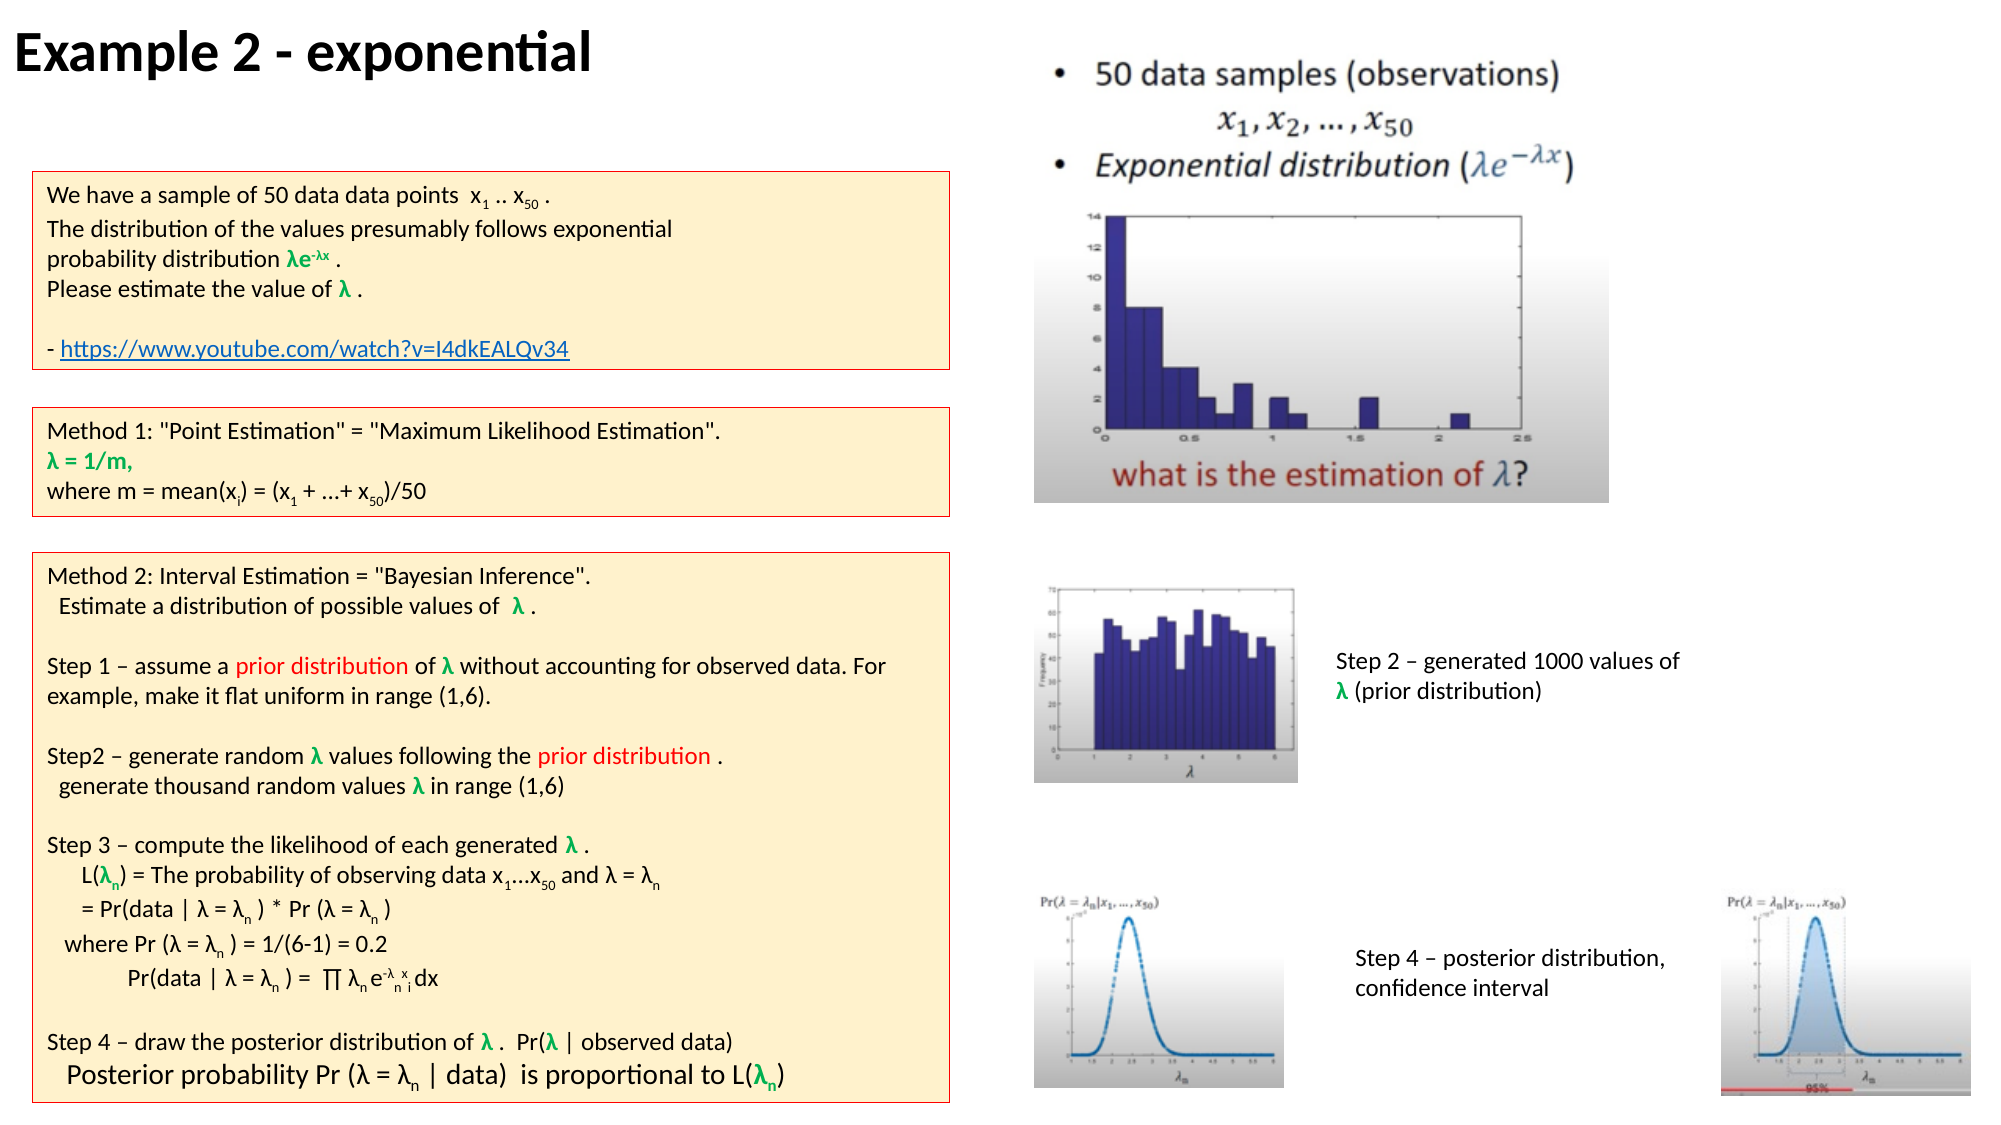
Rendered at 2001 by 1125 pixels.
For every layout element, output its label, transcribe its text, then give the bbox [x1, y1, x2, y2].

text_box Method 1: "Point Estimation" = "Maximum Likelihood Estimation". λ = 1/m, where m = mean(xi) = (x1 + ...+ x50)/50 [32, 407, 950, 517]
text_box We have a sample of 50 data data points x1 .. x50 . The distribution of the values presumably follows exponential probability distribution λe-λx . Please estimate the value of λ . - https://www.youtube.com/watch?v=I4dkEALQv34 [32, 171, 950, 370]
picture [1034, 887, 1284, 1088]
text_box Method 2: Interval Estimation = "Bayesian Inference". Estimate a distribution of possible values of λ . Step 1 – assume a prior distribution of λ without accounting for observed data. For example, make it flat uniform in range (1,6). Step2 – generate random λ values following the prior distribution . generate thousand random values λ in range (1,6) Step 3 – compute the likelihood of each generated λ . L(λn) = The probability of observing data x1...x50 and λ = λn = Pr(data | λ = λn ) * Pr (λ = λn ) where Pr (λ = λn ) = 1/(6-1) = 0.2 Pr(data | λ = λn ) = ∏ λn e-λnxi dx Step 4 – draw the posterior distribution of λ . Pr(λ | observed data) Posterior probability Pr (λ = λn | data) is proportional to L(λn) [32, 552, 950, 1103]
picture [1034, 42, 1609, 503]
picture [1721, 887, 1971, 1096]
text_box Step 4 – posterior distribution, confidence interval [1340, 934, 1716, 1009]
text_box Example 2 - exponential [0, 6, 660, 91]
text_box Step 2 – generated 1000 values of λ (prior distribution) [1321, 637, 1703, 712]
picture [1034, 583, 1298, 784]
